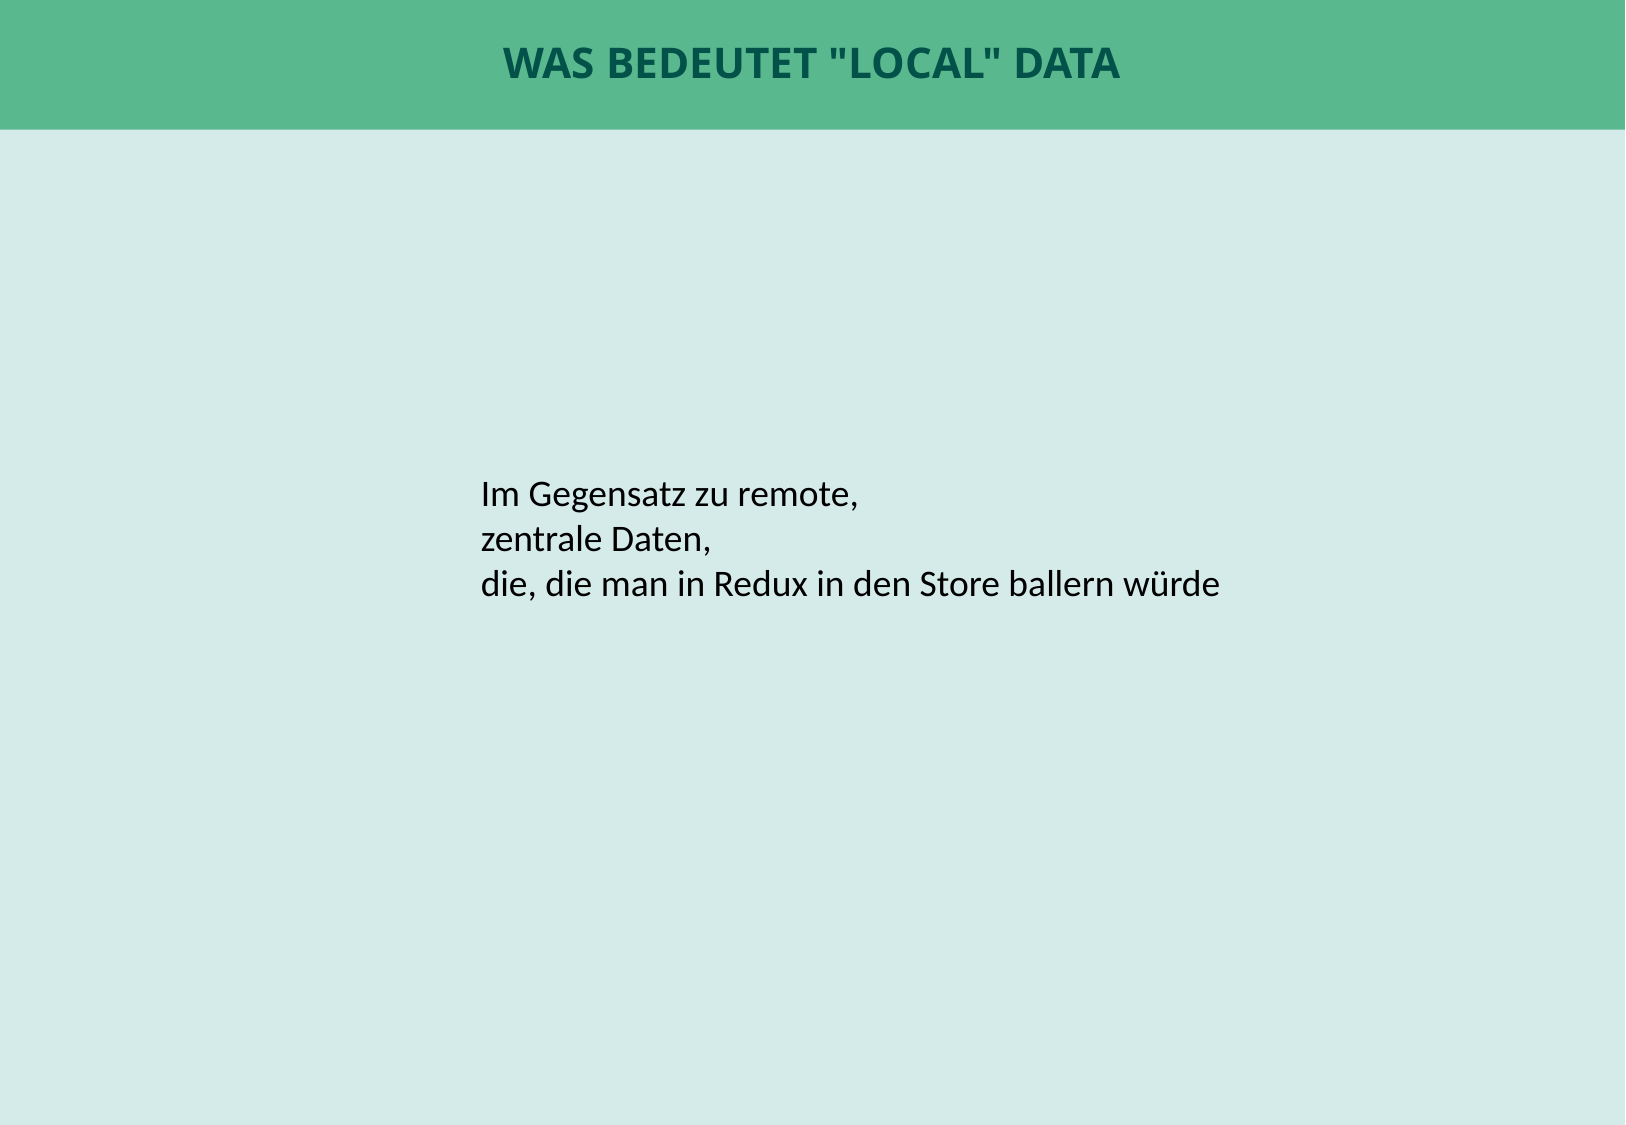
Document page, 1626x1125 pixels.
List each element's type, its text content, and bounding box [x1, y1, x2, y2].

title Was bedeutet "Local" Data [0, 0, 1625, 130]
text_box Im Gegensatz zu remote, zentrale Daten, die, die man in Redux in den Store ballern würde [466, 461, 1237, 611]
